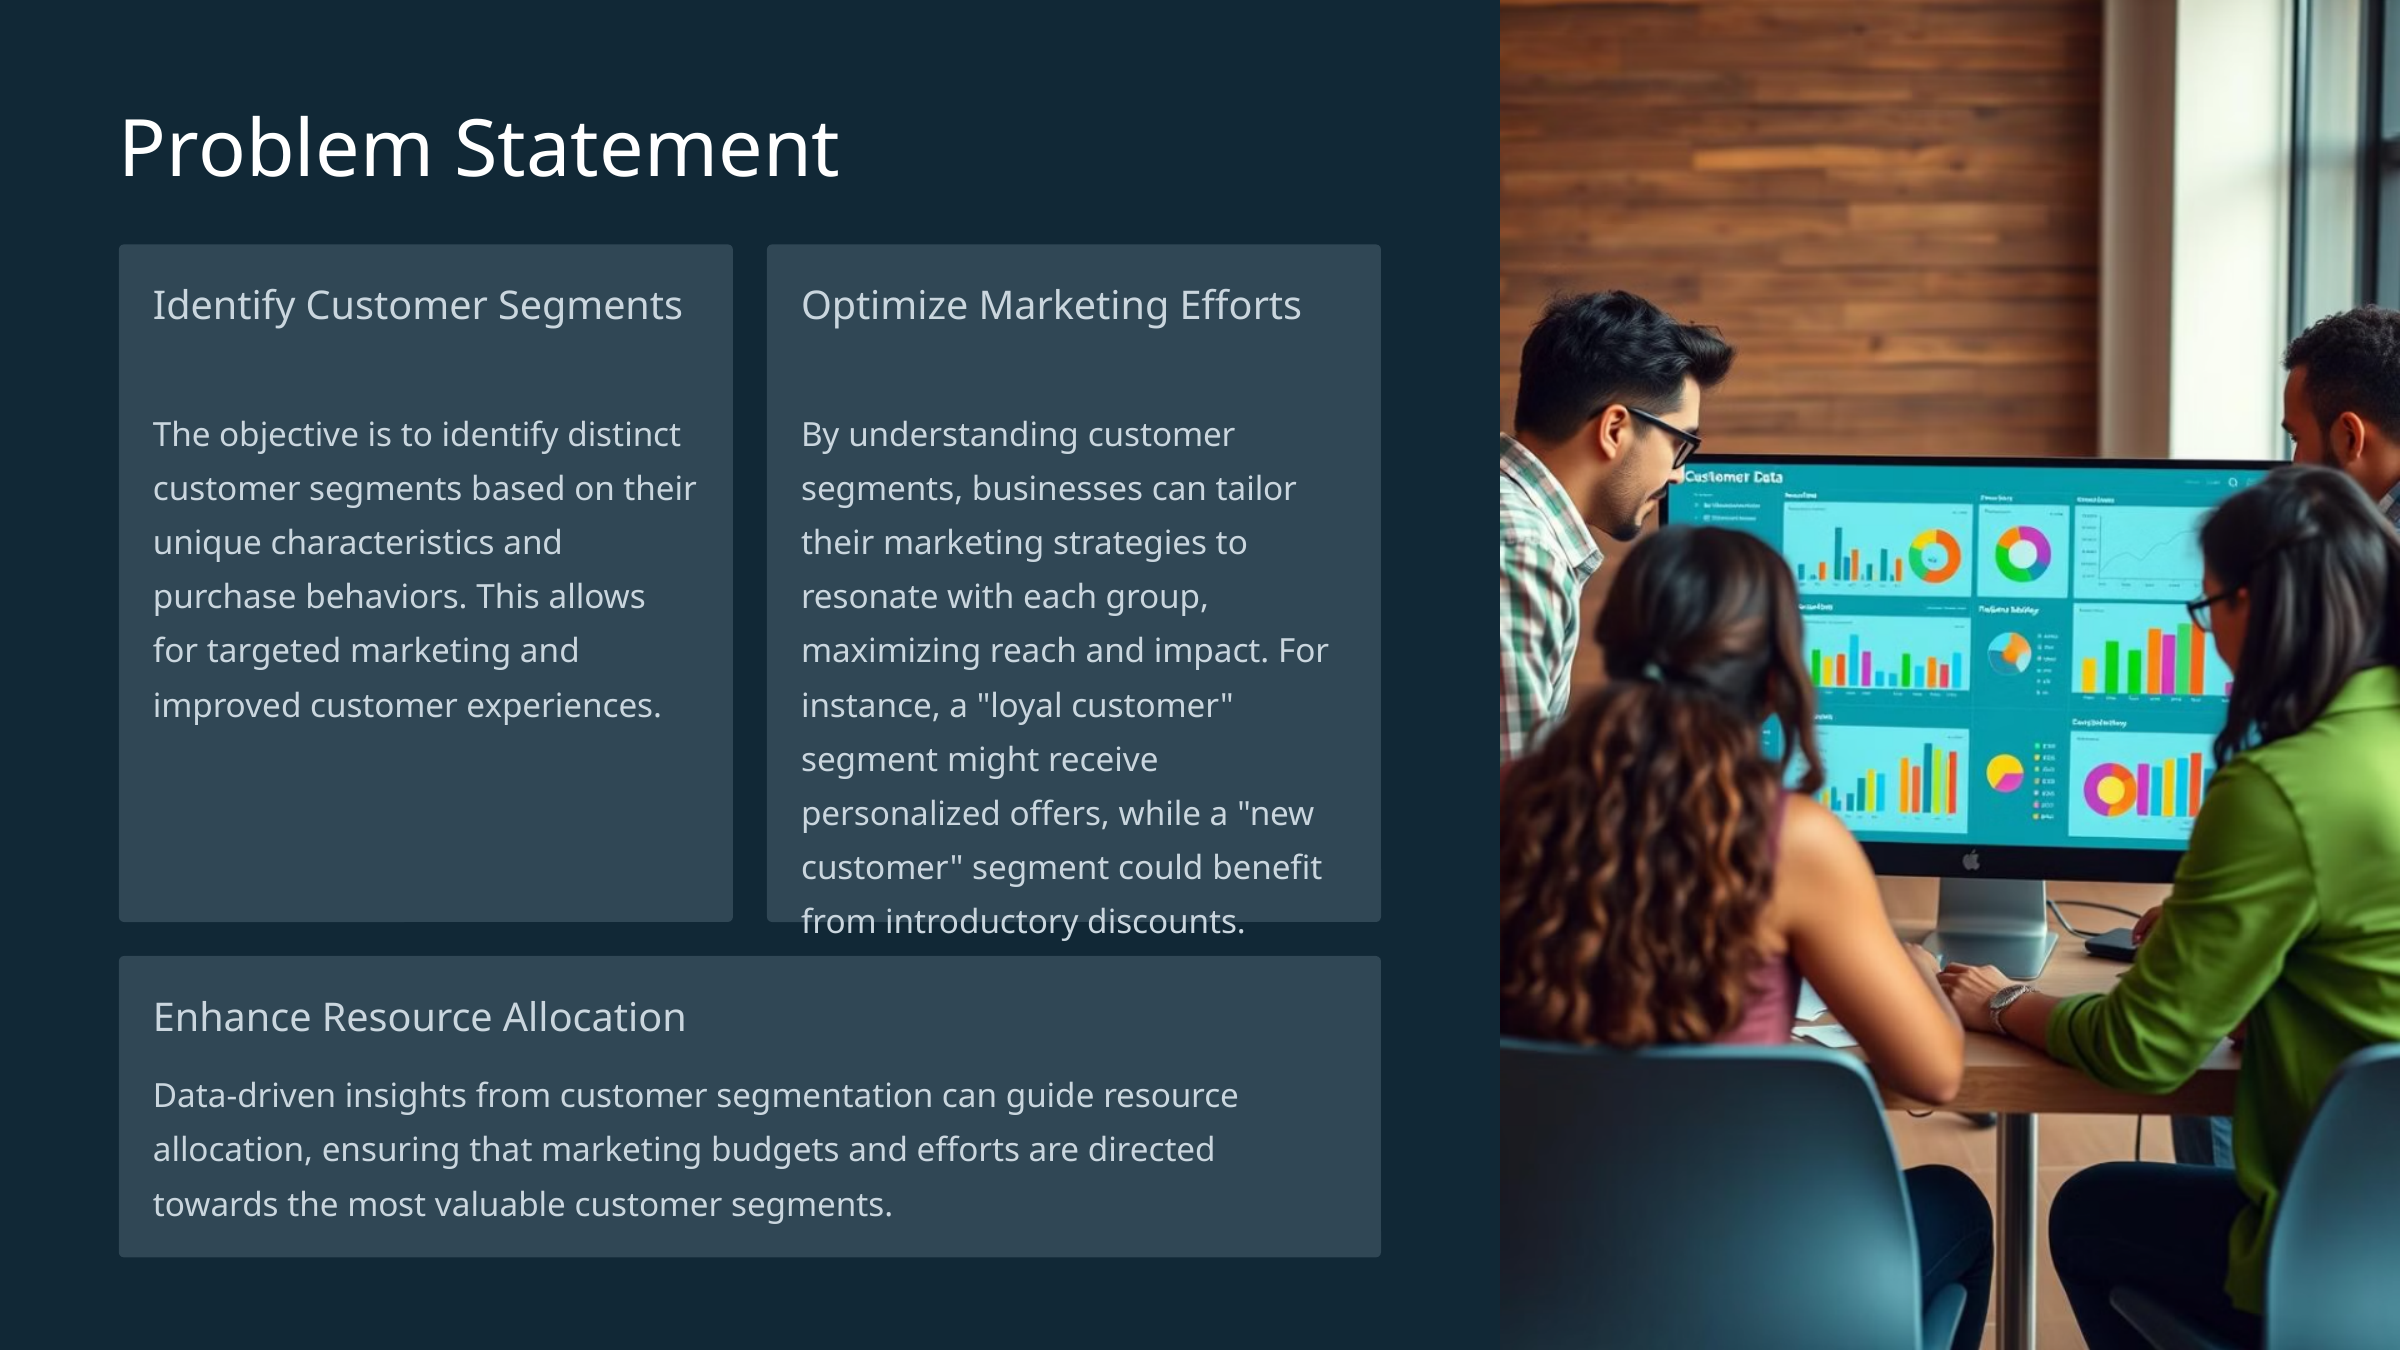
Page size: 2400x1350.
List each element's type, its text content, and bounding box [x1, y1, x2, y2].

text_box Identify Customer Segments [152, 278, 699, 379]
text_box [766, 244, 1382, 923]
text_box By understanding customer segments, businesses can tailor their marketing strategies to resonate with each group, maximizing reach and impact. For instance, a "loyal customer" segment might receive personalized offers, while a "new customer" segment could benefit from introductory discounts. [800, 398, 1347, 889]
text_box [118, 244, 733, 923]
text_box [118, 955, 1382, 1258]
text_box The objective is to identify distinct customer segments based on their unique characteristics and purchase behaviors. This allows for targeted marketing and improved customer experiences. [152, 398, 699, 725]
text_box Optimize Marketing Efforts [800, 278, 1347, 379]
text_box Data-driven insights from customer segmentation can guide resource allocation, ensuring that marketing budgets and efforts are directed towards the most valuable customer segments. [152, 1060, 1348, 1224]
text_box Problem Statement [118, 93, 1058, 194]
picture [1499, 0, 2400, 1350]
text_box Enhance Resource Allocation [152, 989, 846, 1040]
